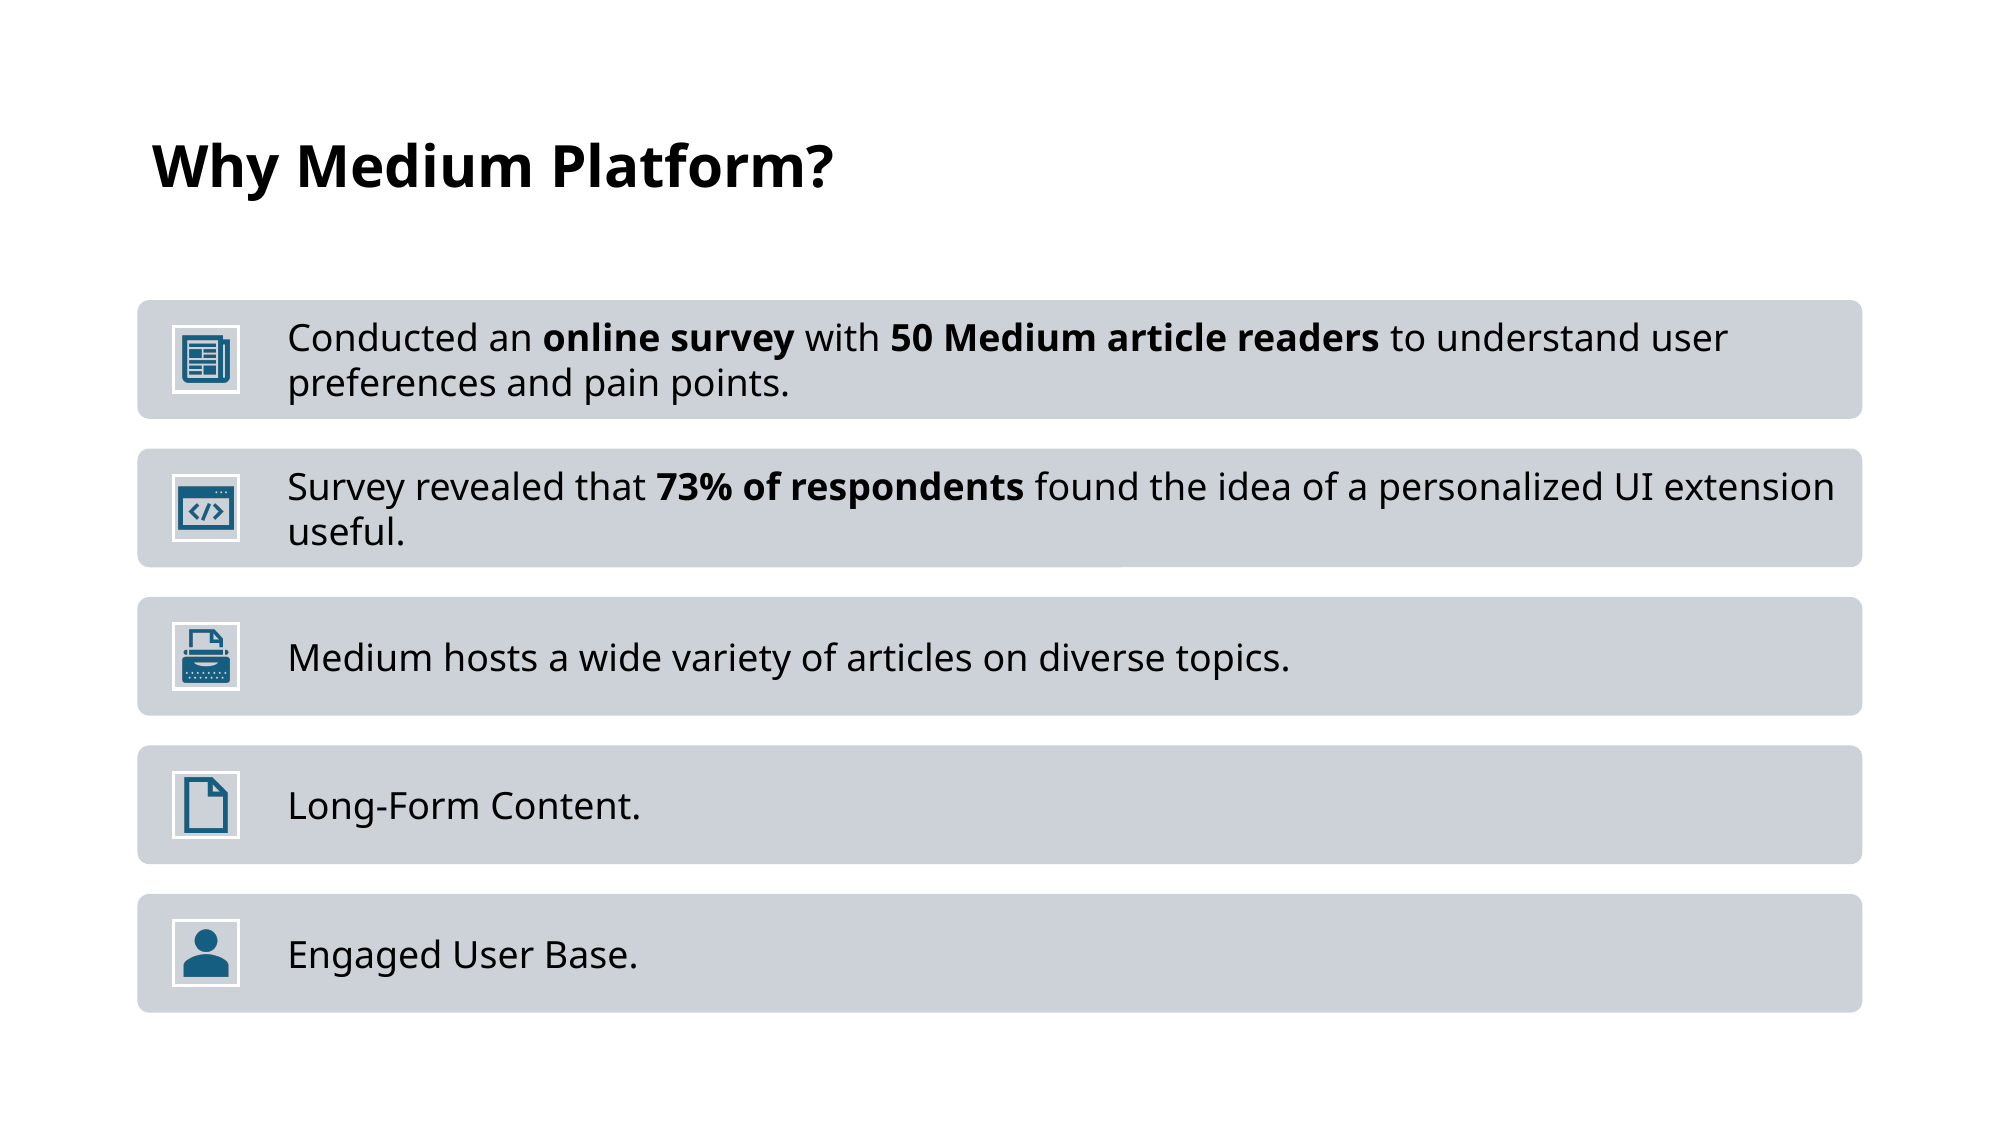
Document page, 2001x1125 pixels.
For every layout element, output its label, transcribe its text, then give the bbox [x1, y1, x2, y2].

title Why Medium Platform? [137, 59, 1863, 278]
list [136, 298, 1863, 1014]
